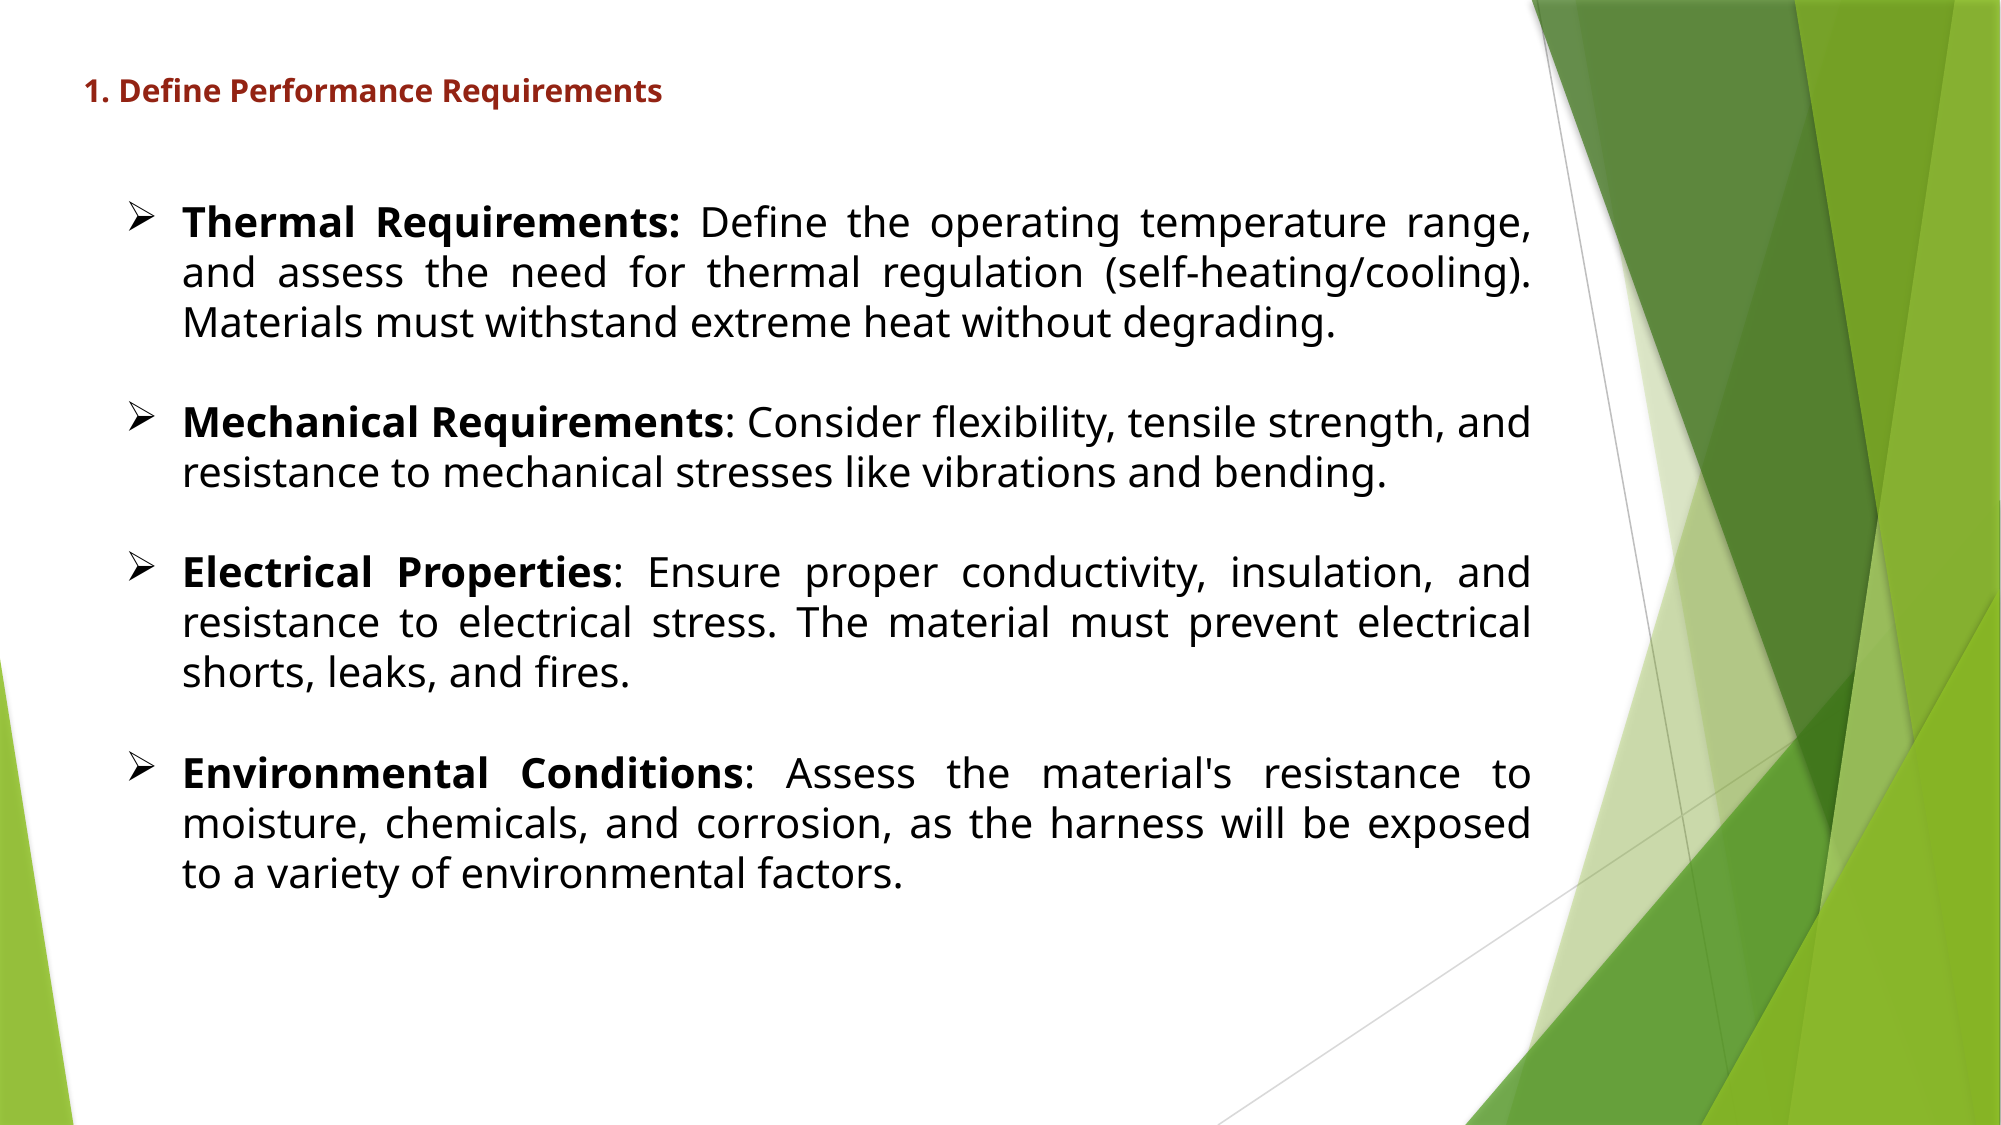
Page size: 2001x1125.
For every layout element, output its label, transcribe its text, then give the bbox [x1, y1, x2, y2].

title 1. Define Performance Requirements [68, 63, 1202, 161]
text_box [975, 537, 1025, 588]
text_box Thermal Requirements: Define the operating temperature range, and assess the need for thermal regulation (self-heating/cooling). Materials must withstand extreme heat without degrading. Mechanical Requirements: Consider flexibility, tensile strength, and resistance to mechanical stresses like vibrations and bending. Electrical Properties: Ensure proper conductivity, insulation, and resistance to electrical stress. The material must prevent electrical shorts, leaks, and fires. Environmental Conditions: Assess the material's resistance to moisture, chemicals, and corrosion, as the harness will be exposed to a variety of environmental factors. [110, 188, 1548, 904]
